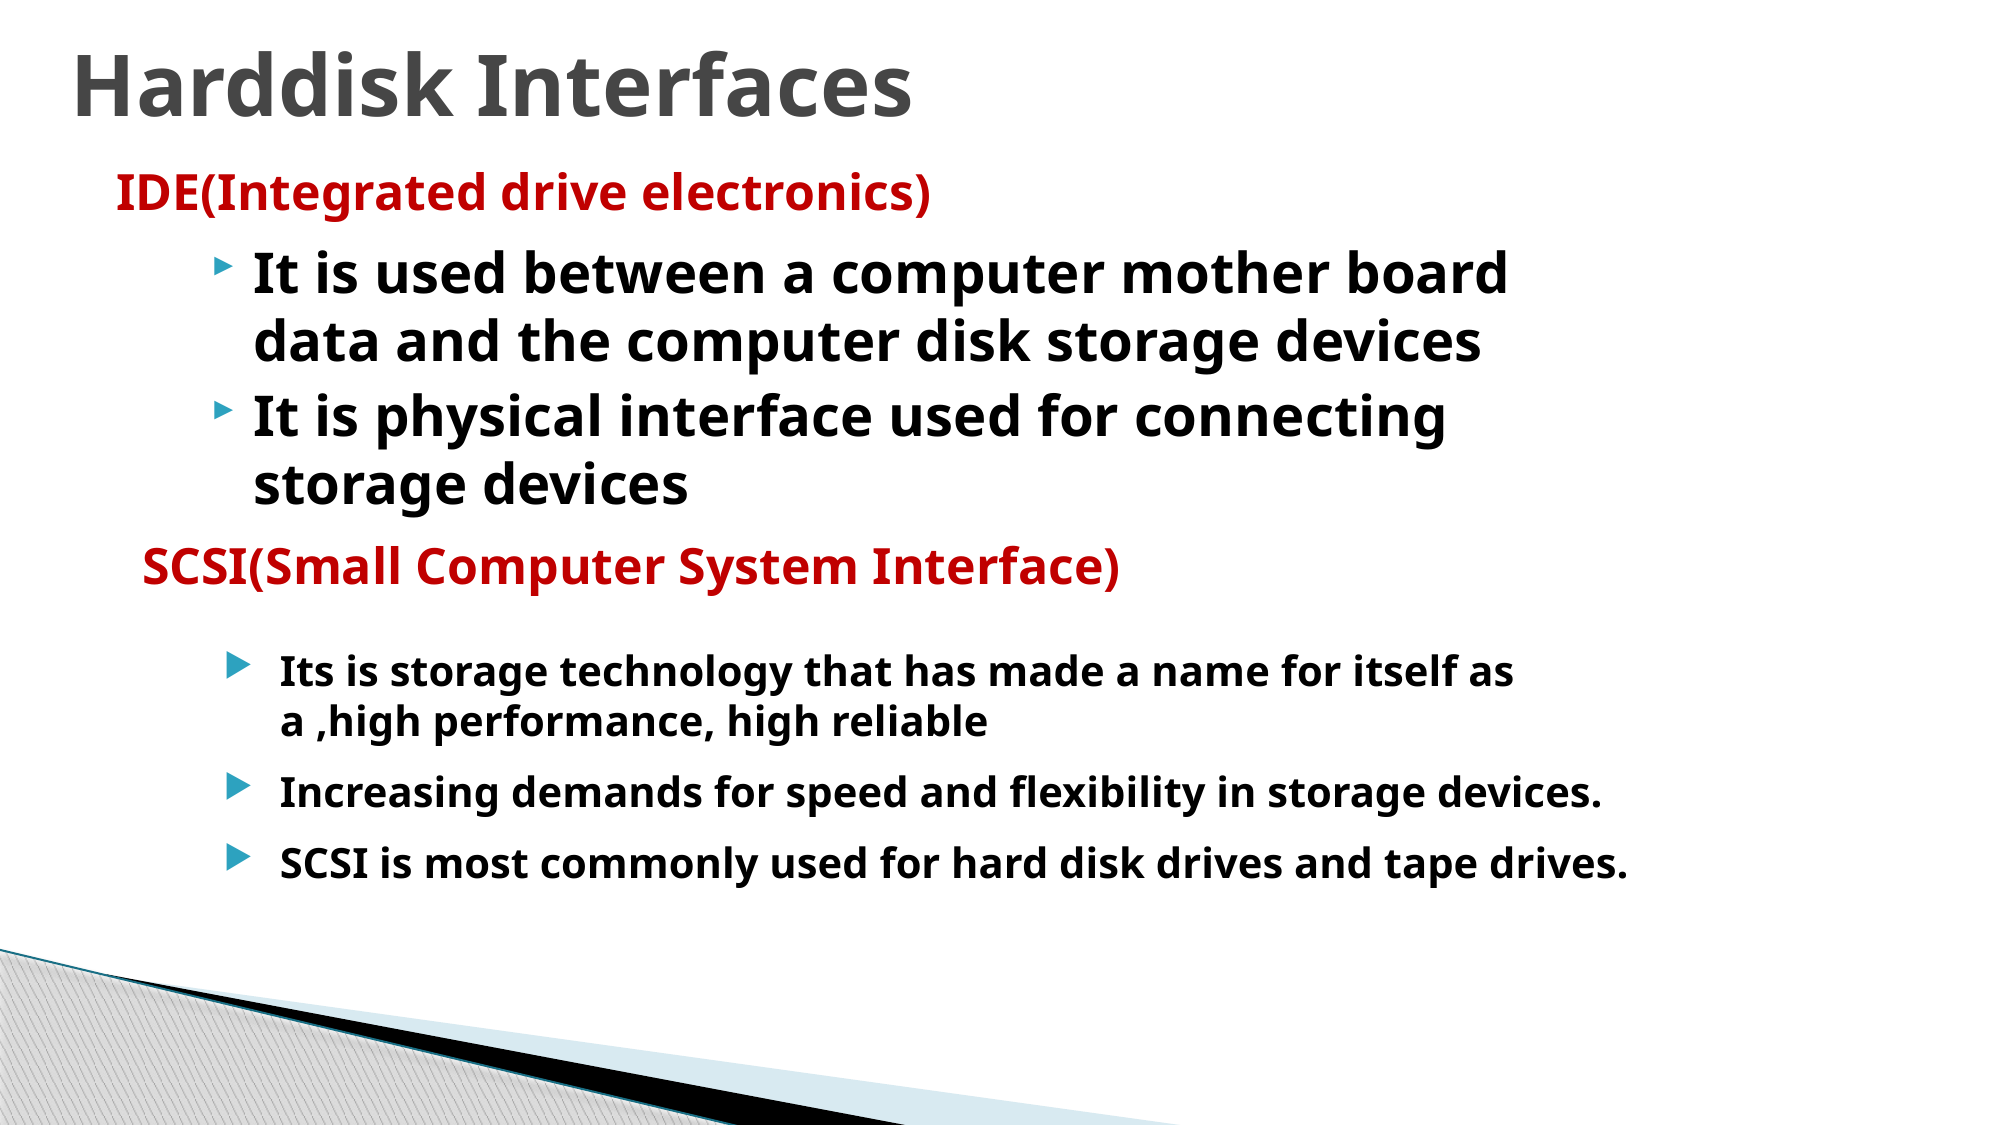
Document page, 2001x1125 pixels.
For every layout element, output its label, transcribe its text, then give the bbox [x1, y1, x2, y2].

text_box Its is storage technology that has made a name for itself as a ,high performance, high reliable Increasing demands for speed and flexibility in storage devices. SCSI is most commonly used for hard disk drives and tape drives. [208, 637, 1678, 1022]
text_box IDE(Integrated drive electronics) [101, 152, 947, 228]
text_box SCSI(Small Computer System Interface) [127, 527, 1136, 602]
list It is used between a computer mother board data and the computer disk storage devices It is physical interface used for connecting storage devices [178, 229, 1648, 615]
title Harddisk Interfaces [56, 0, 1856, 176]
